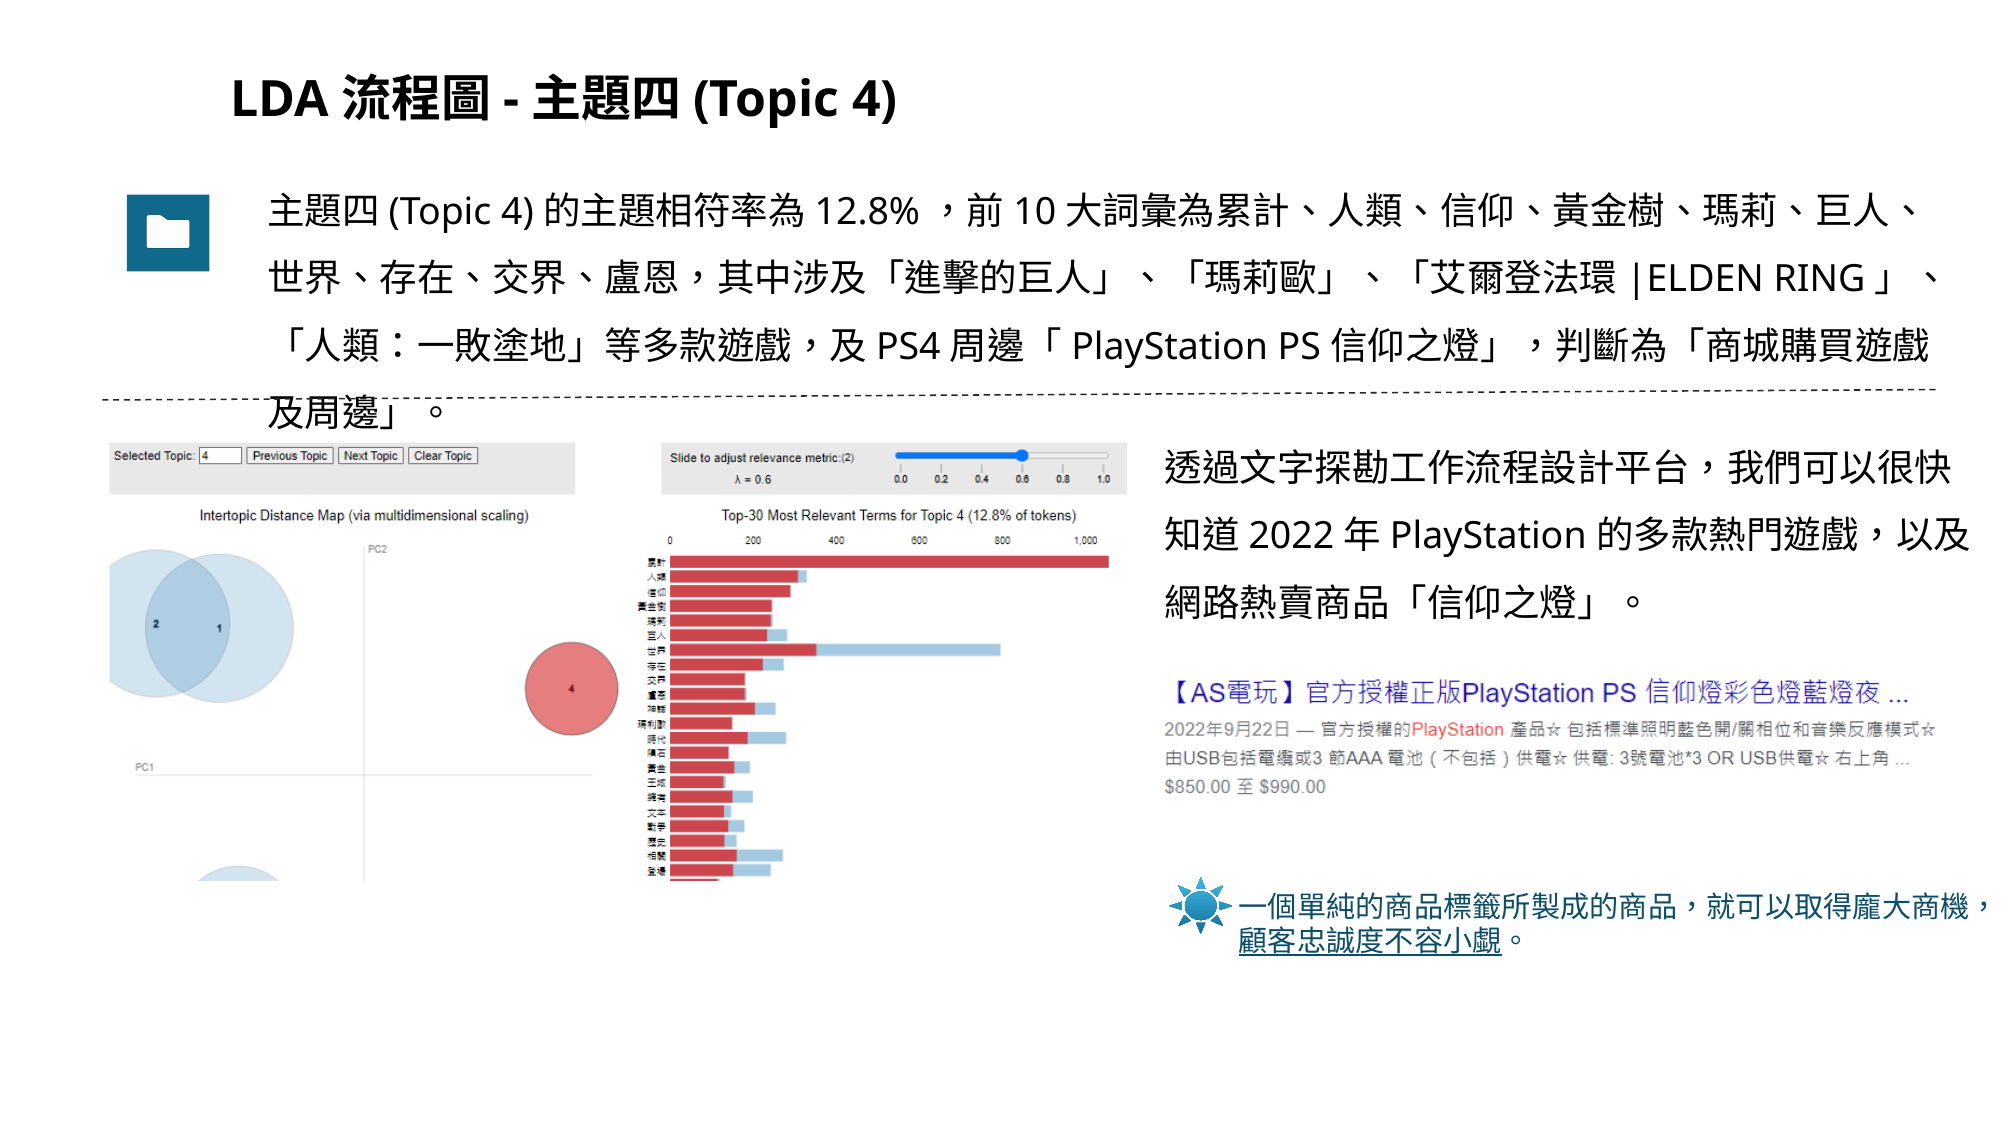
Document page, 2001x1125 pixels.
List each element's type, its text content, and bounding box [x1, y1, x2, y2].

text_box [1178, 885, 1191, 897]
text_box 一個單純的商品標籤所製成的商品，就可以取得龐大商機，顧客忠誠度不容小覷。 [1223, 880, 1991, 966]
text_box 主題四(Topic 4)的主題相符率為12.8%，前10大詞彙為累計、人類、信仰、黃金樹、瑪莉、巨人、世界、存在、交界、盧恩，其中涉及「進擊的巨人」、「瑪莉歐」、「艾爾登法環|ELDEN RING」、「人類：一敗塗地」等多款遊戲，及PS4周邊「PlayStation PS信仰之燈」，判斷為「商城購買遊戲及周邊」。 [102, 157, 1978, 434]
text_box [1196, 877, 1206, 889]
text_box [1185, 891, 1217, 921]
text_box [215, 32, 1799, 162]
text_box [102, 389, 1940, 400]
picture [140, 203, 196, 260]
text_box [1210, 885, 1223, 897]
picture [1160, 670, 1979, 811]
text_box [1169, 901, 1182, 910]
text_box [1196, 922, 1206, 935]
text_box [126, 194, 211, 272]
text_box [1210, 915, 1223, 926]
text_box 透過文字探勘工作流程設計平台，我們可以很快知道2022年PlayStation的多款熱門遊戲，以及網路熱賣商品「信仰之燈」。 [999, 413, 2000, 631]
text_box [1178, 915, 1191, 926]
picture [102, 434, 1139, 881]
